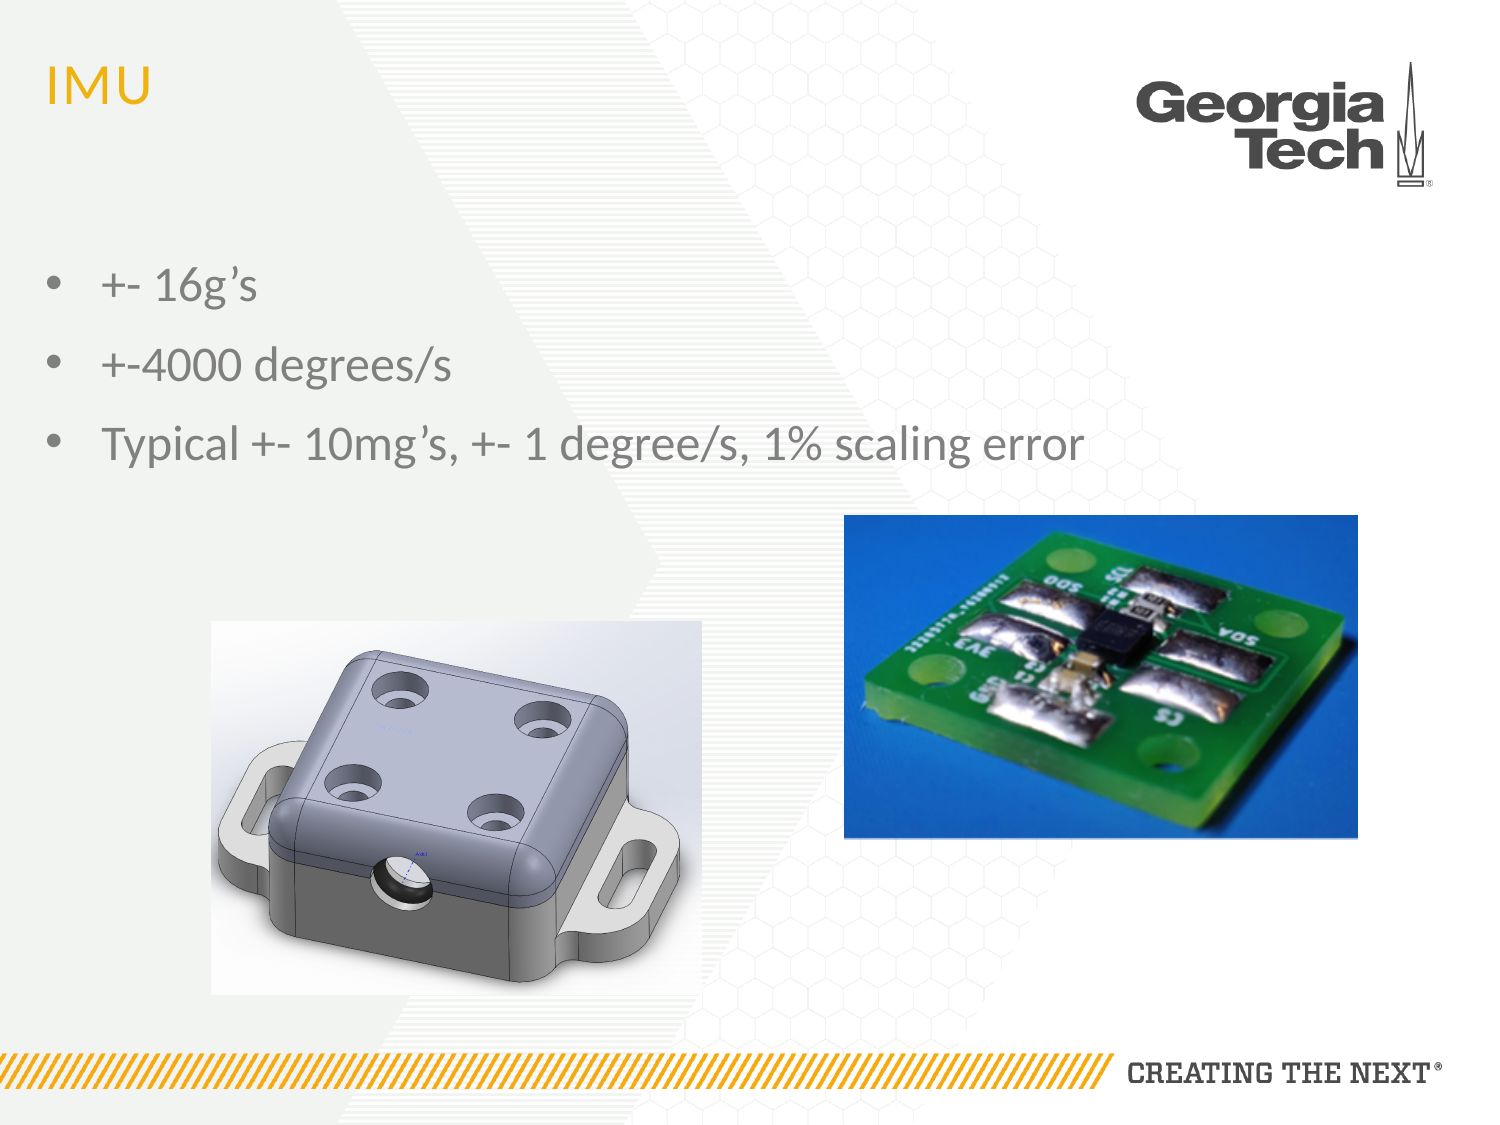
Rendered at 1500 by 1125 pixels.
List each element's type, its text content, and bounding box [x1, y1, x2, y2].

picture [0, 0, 1500, 1125]
list +- 16g’s +-4000 degrees/s Typical +- 10mg’s, +- 1 degree/s, 1% scaling error [0, 244, 1449, 1012]
title IMU [0, 0, 1007, 163]
picture [211, 621, 702, 995]
picture [844, 515, 1358, 840]
